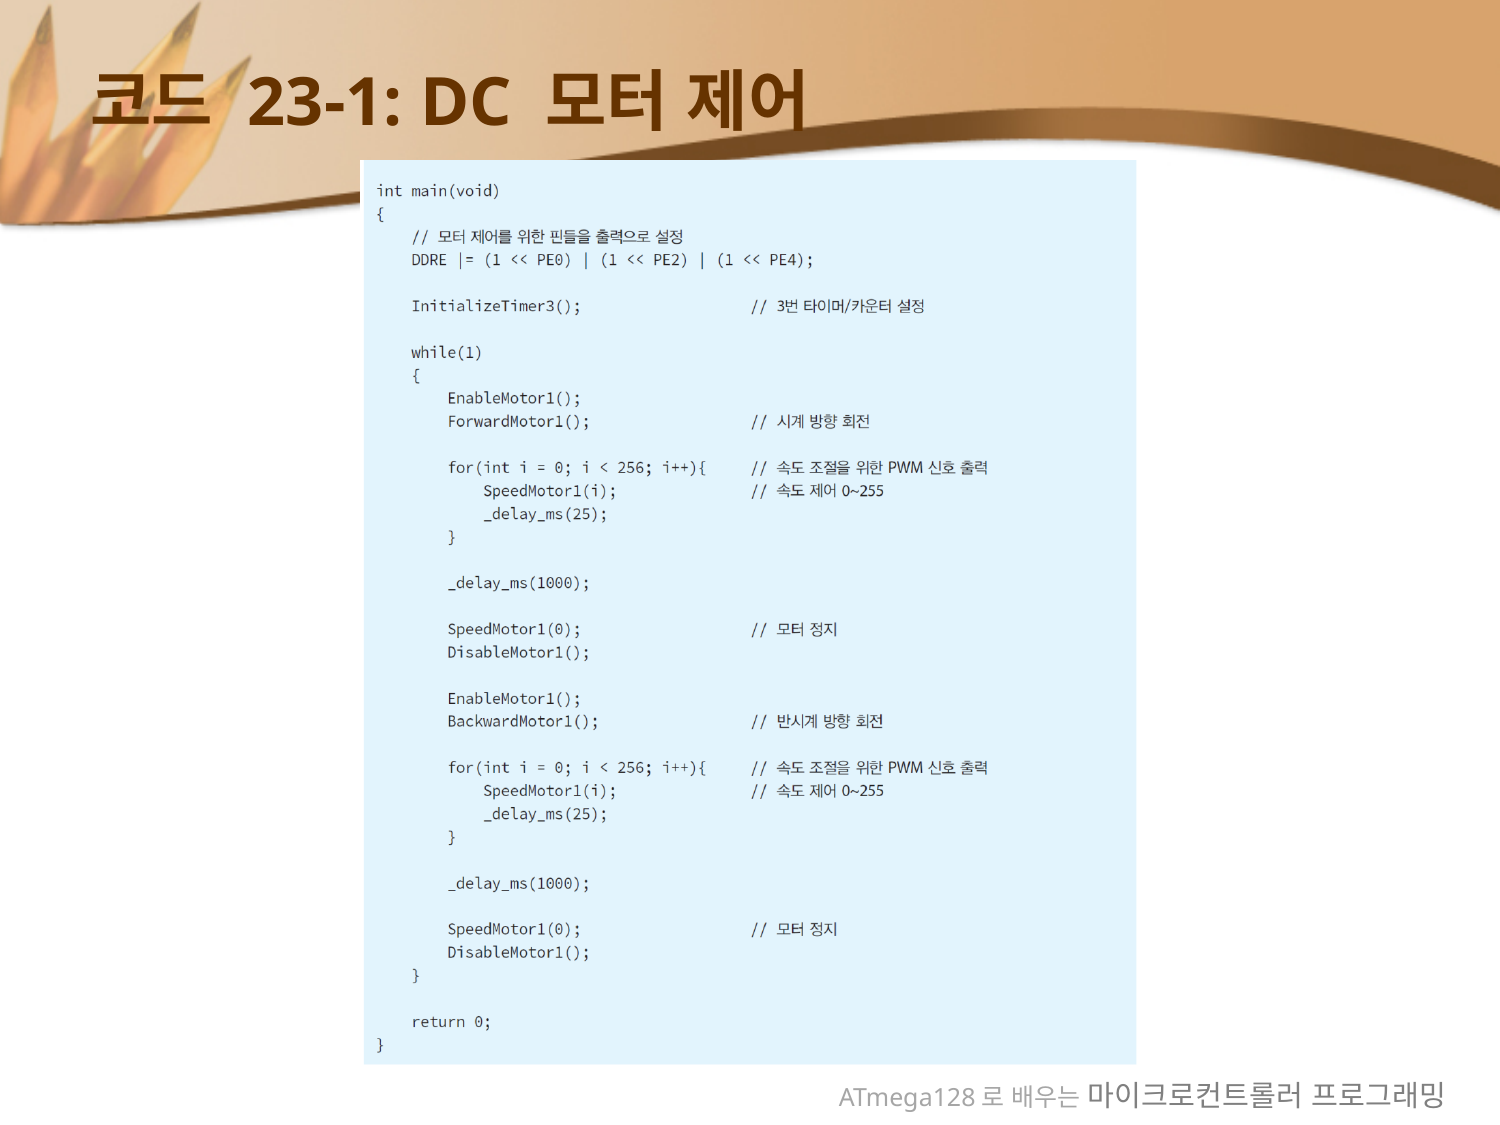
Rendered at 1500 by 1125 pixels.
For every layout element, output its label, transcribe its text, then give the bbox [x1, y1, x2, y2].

title 코드 23-1: DC 모터 제어 [75, 47, 1376, 150]
picture [0, 0, 1500, 1125]
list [359, 160, 1140, 1067]
